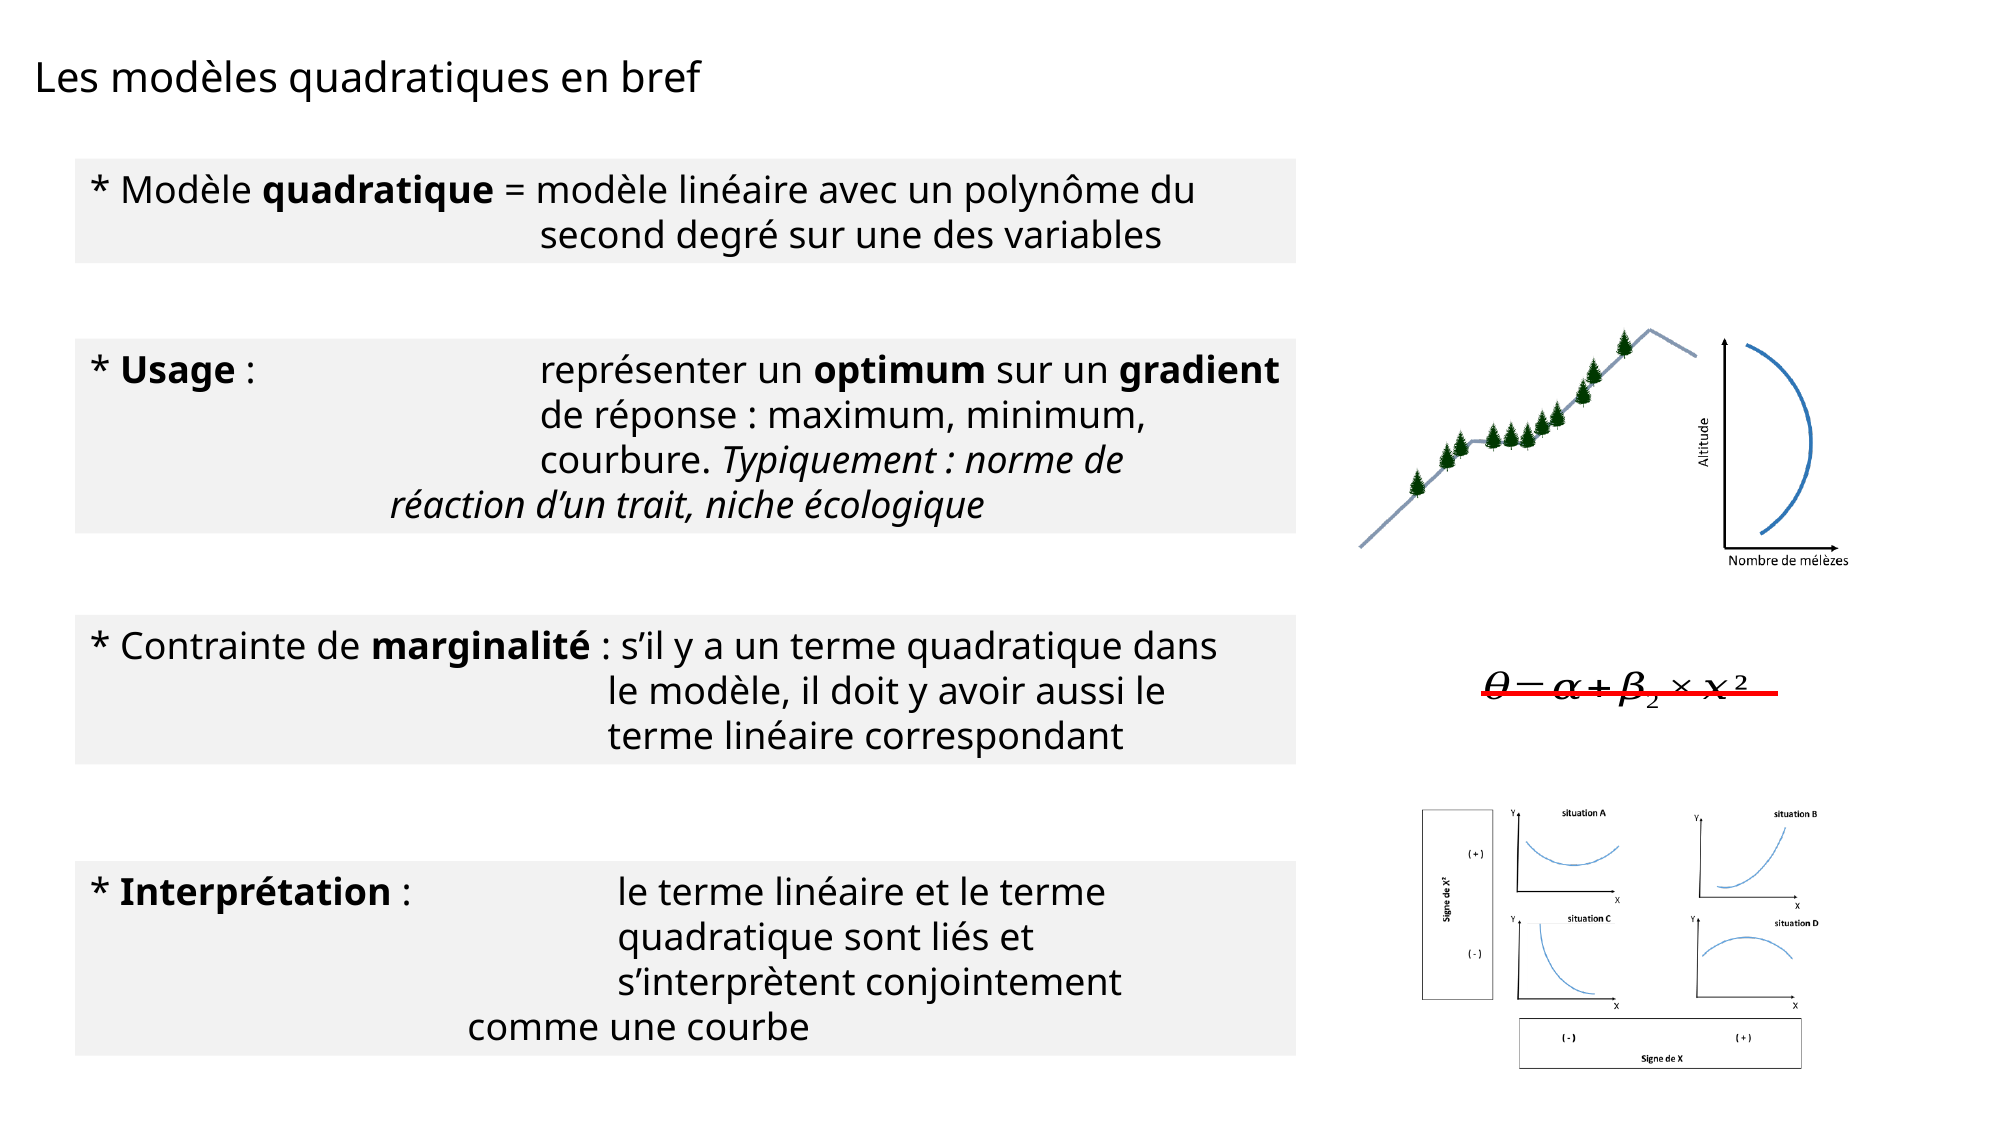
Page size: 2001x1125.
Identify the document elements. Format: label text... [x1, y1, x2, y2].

text_box Les modèles quadratiques en bref [19, 43, 903, 108]
text_box * Contrainte de marginalité : s’il y a un terme quadratique dans le modèle, il doit y avoir aussi le terme linéaire correspondant [75, 614, 1296, 765]
text_box * Interprétation : le terme linéaire et le terme quadratique sont liés et s’interprètent conjointement comme une courbe [75, 861, 1296, 1056]
text_box * Modèle quadratique = modèle linéaire avec un polynôme du second degré sur une des variables [75, 158, 1296, 264]
picture [1358, 327, 1896, 578]
text_box * Usage : représenter un optimum sur un gradient de réponse : maximum, minimum, courbure. Typiquement : norme de réaction d’un trait, niche écologique [75, 338, 1296, 534]
picture [1422, 803, 1836, 1070]
